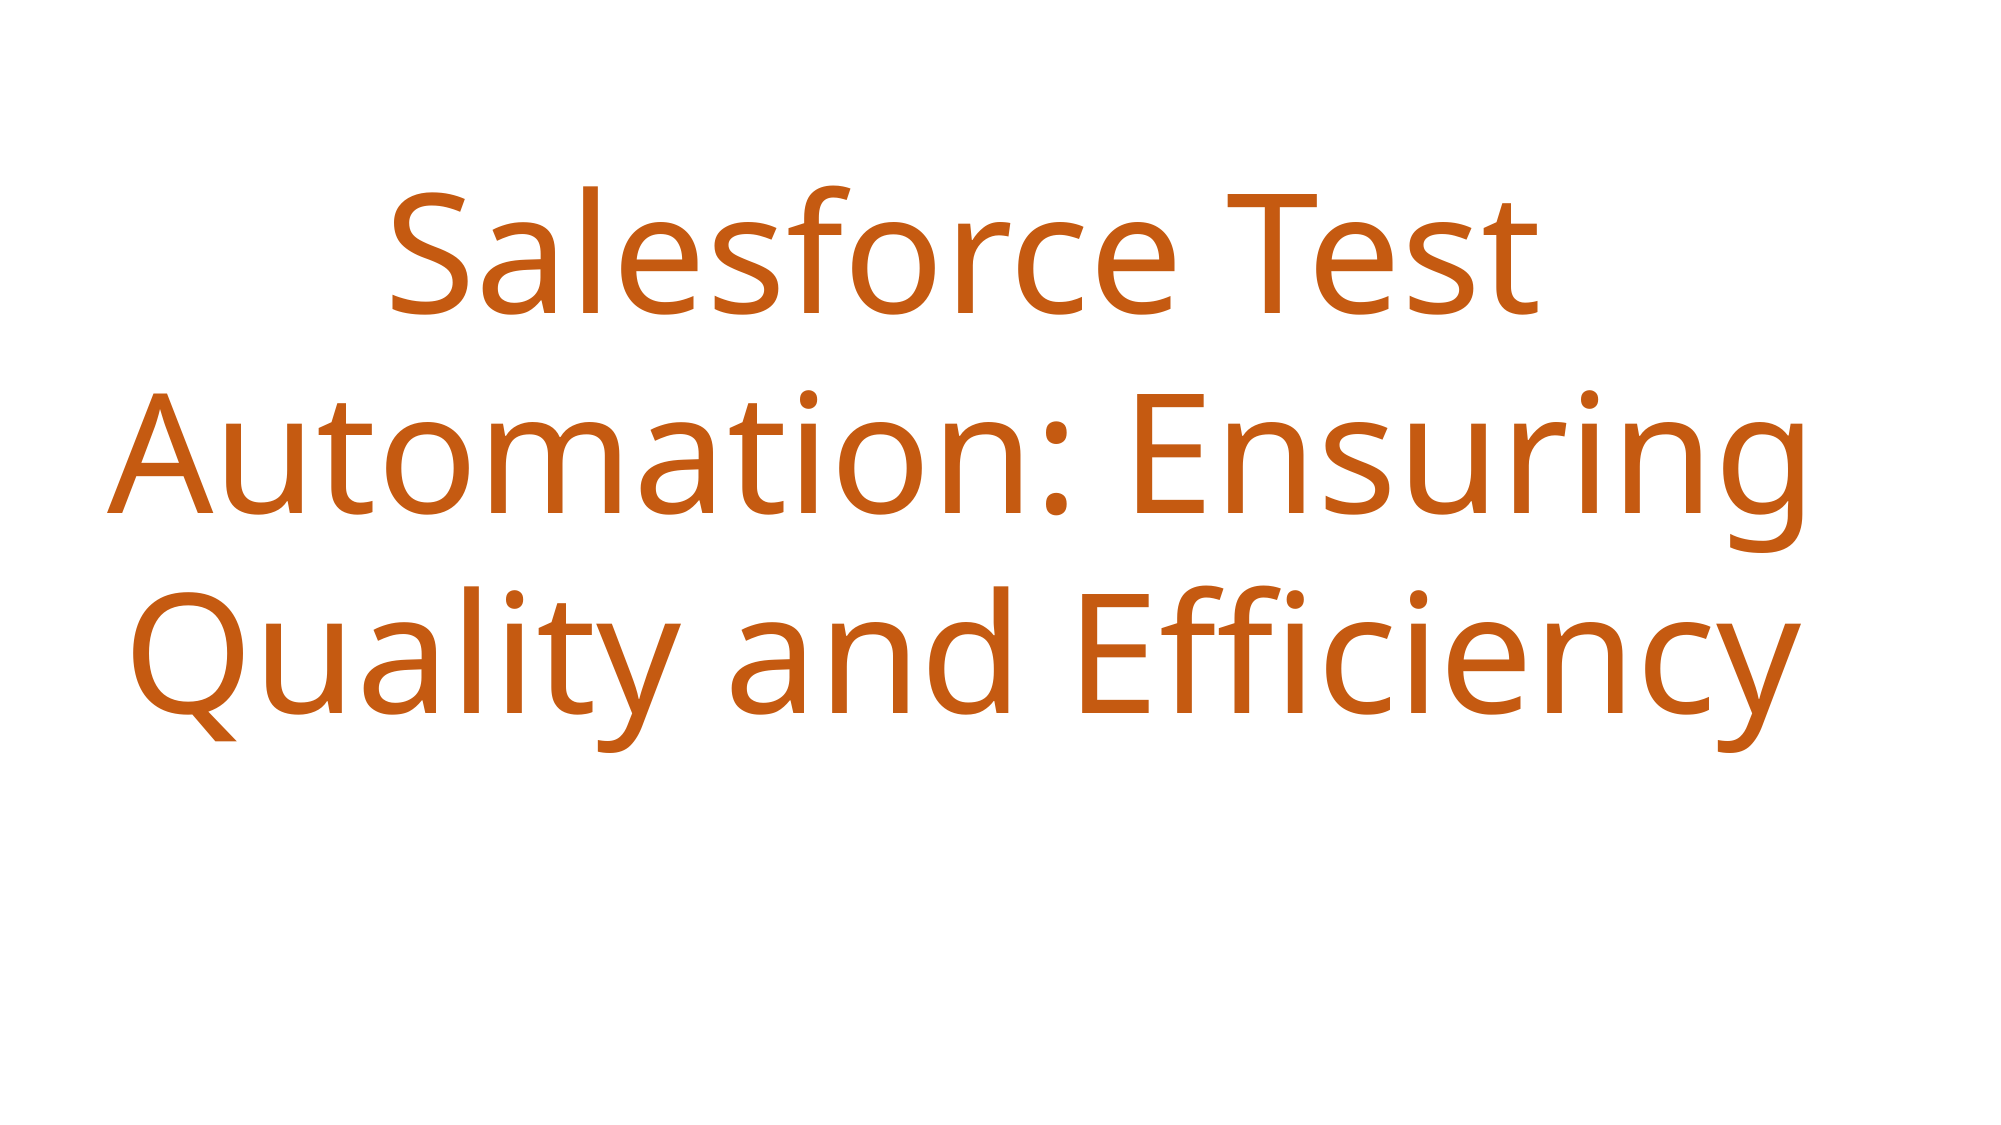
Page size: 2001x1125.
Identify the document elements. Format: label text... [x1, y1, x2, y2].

text_box Salesforce Test Automation: Ensuring Quality and Efficiency [20, 139, 1907, 755]
